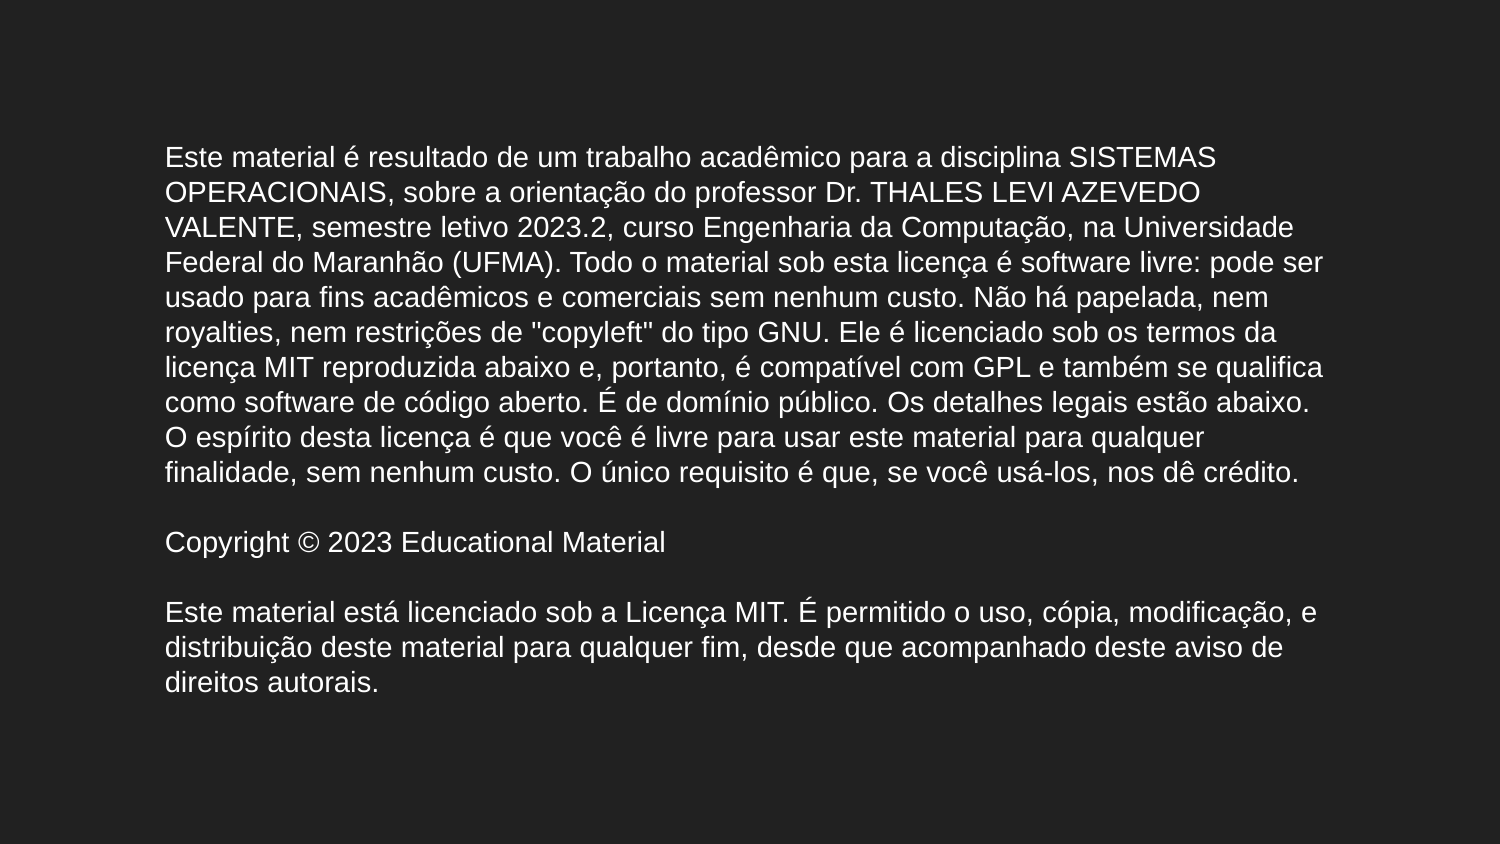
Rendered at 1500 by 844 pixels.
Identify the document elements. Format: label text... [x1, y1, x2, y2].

text_box Este material é resultado de um trabalho acadêmico para a disciplina SISTEMAS OPERACIONAIS, sobre a orientação do professor Dr. THALES LEVI AZEVEDO VALENTE, semestre letivo 2023.2, curso Engenharia da Computação, na Universidade Federal do Maranhão (UFMA). Todo o material sob esta licença é software livre: pode ser usado para fins acadêmicos e comerciais sem nenhum custo. Não há papelada, nem royalties, nem restrições de "copyleft" do tipo GNU. Ele é licenciado sob os termos da licença MIT reproduzida abaixo e, portanto, é compatível com GPL e também se qualifica como software de código aberto. É de domínio público. Os detalhes legais estão abaixo. O espírito desta licença é que você é livre para usar este material para qualquer finalidade, sem nenhum custo. O único requisito é que, se você usá-los, nos dê crédito. Copyright © 2023 Educational Material Este material está licenciado sob a Licença MIT. É permitido o uso, cópia, modificação, e distribuição deste material para qualquer fim, desde que acompanhado deste aviso de direitos autorais. [149, 96, 1350, 741]
